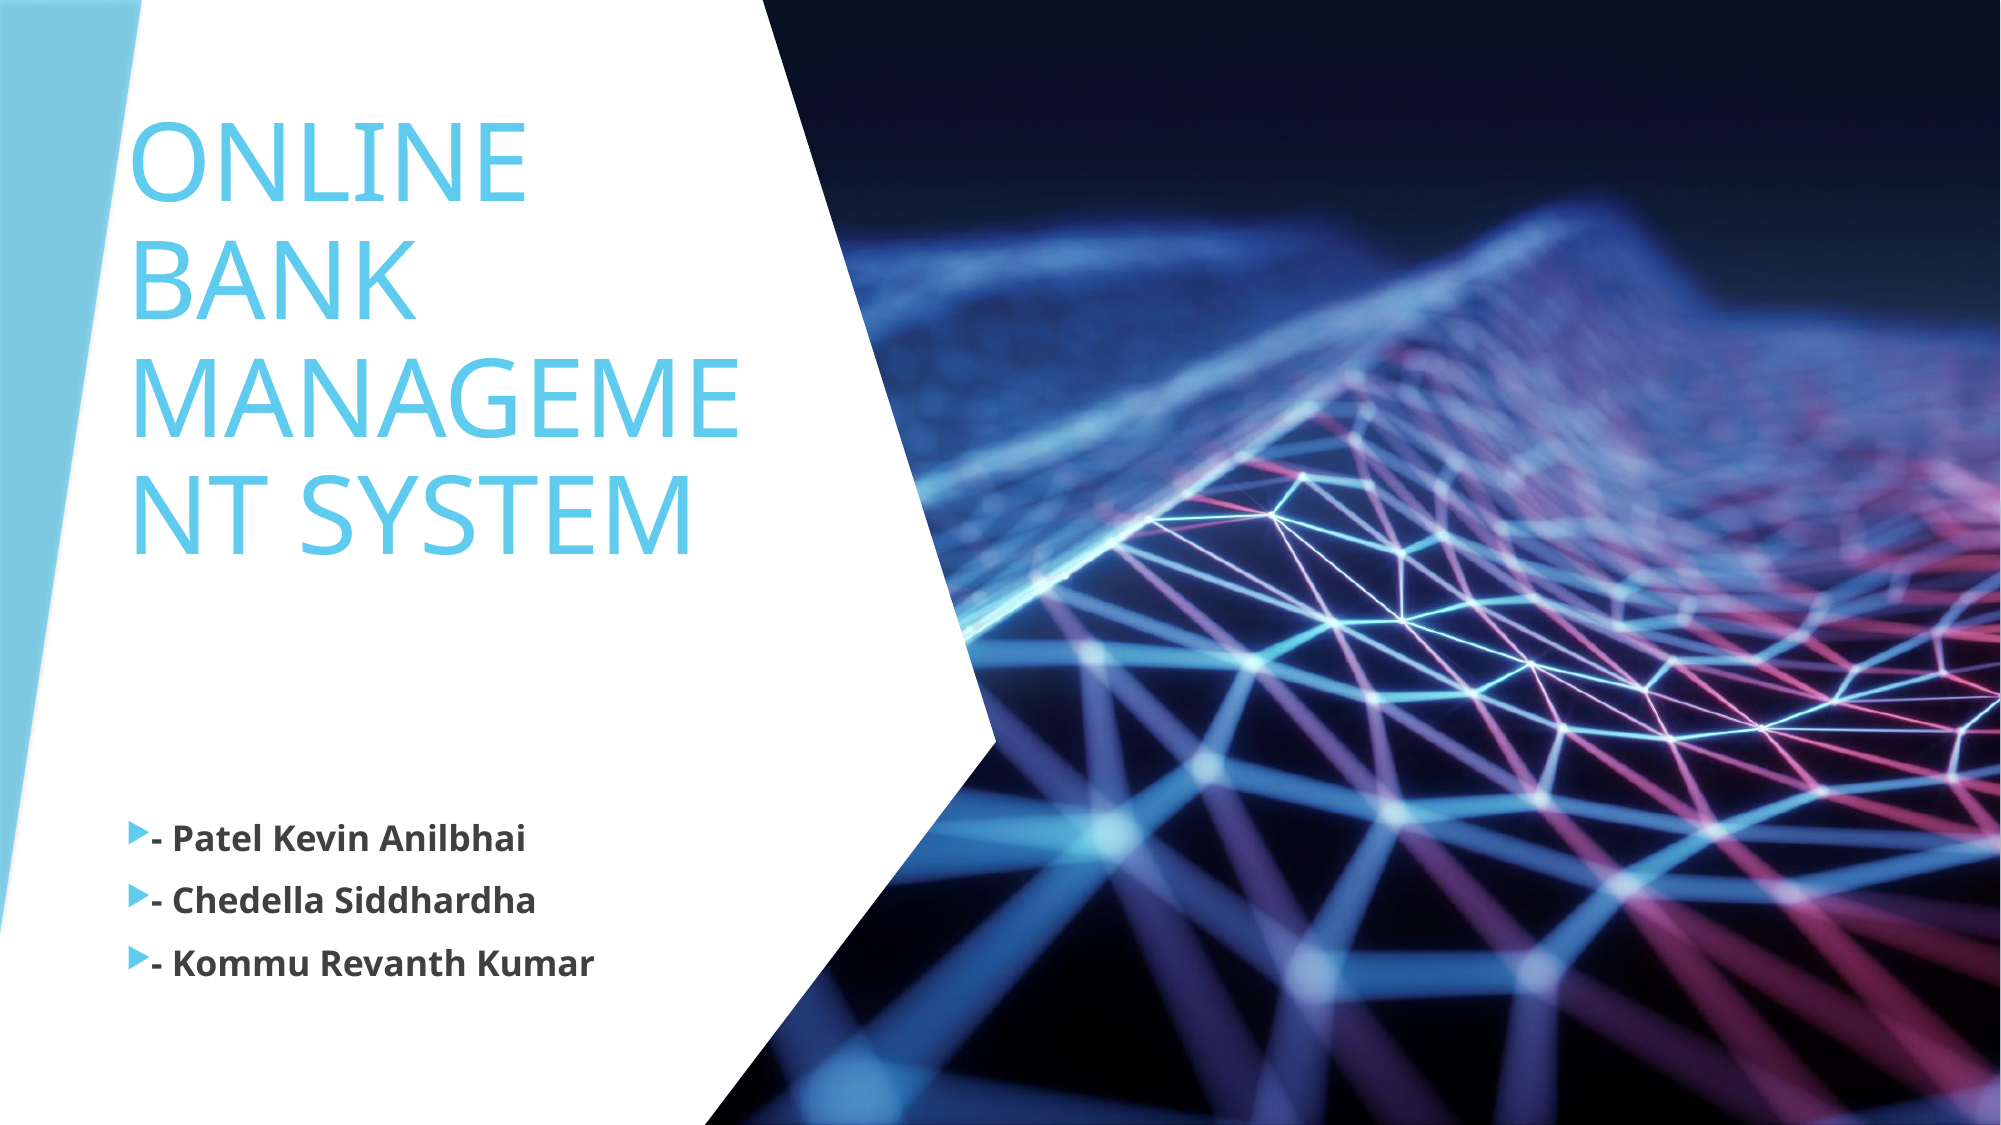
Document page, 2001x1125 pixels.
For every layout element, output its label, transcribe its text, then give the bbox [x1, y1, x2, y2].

picture [699, 0, 2000, 1125]
title ONLINE BANK MANAGEMENT SYSTEM [111, 99, 695, 589]
subtitle - Patel Kevin Anilbhai - Chedella Siddhardha - Kommu Revanth Kumar [111, 808, 695, 992]
